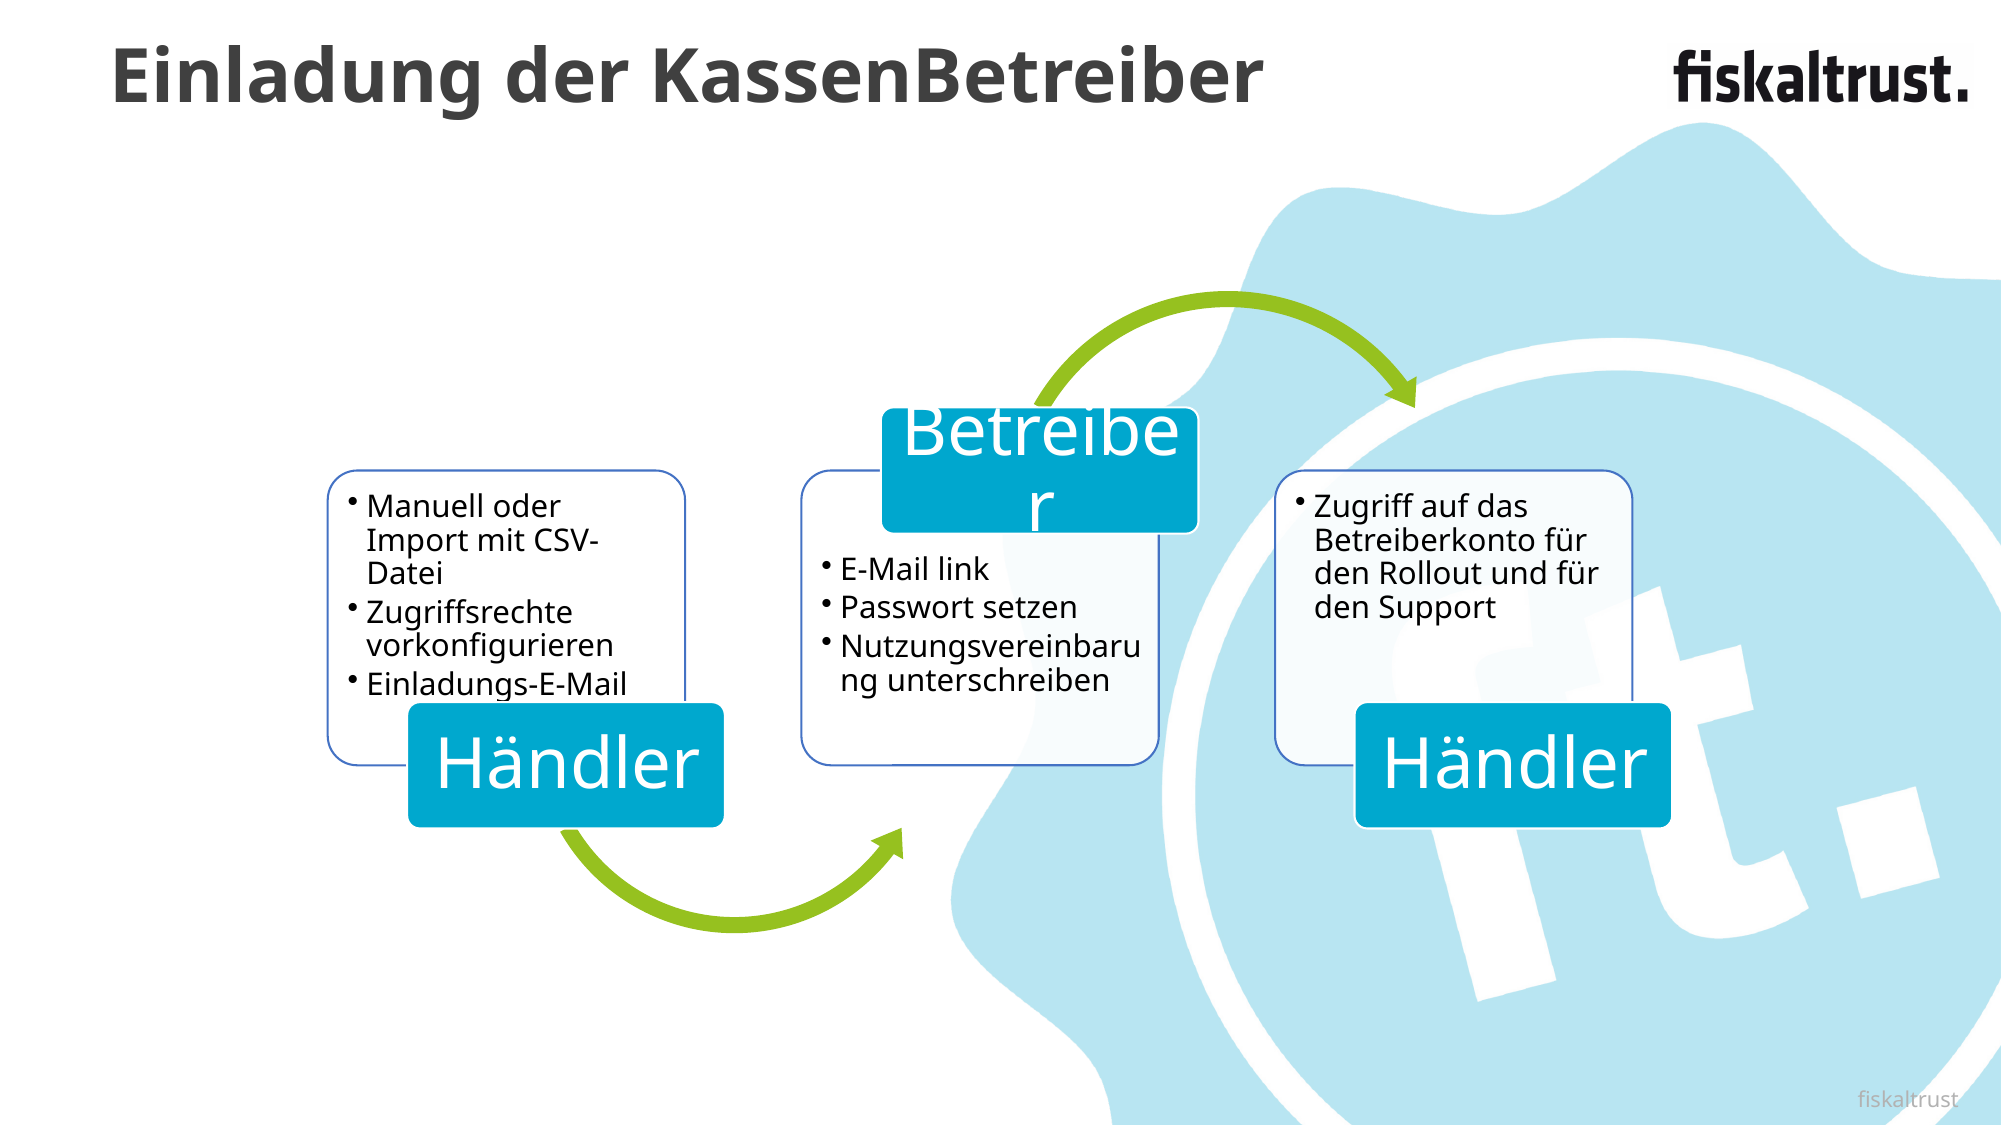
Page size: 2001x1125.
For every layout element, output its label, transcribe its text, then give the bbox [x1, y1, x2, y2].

picture [1667, 43, 1974, 109]
footer fiskaltrust [94, 1081, 1974, 1120]
title Einladung der KassenBetreiber [94, 30, 1646, 118]
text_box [234, 317, 1766, 919]
